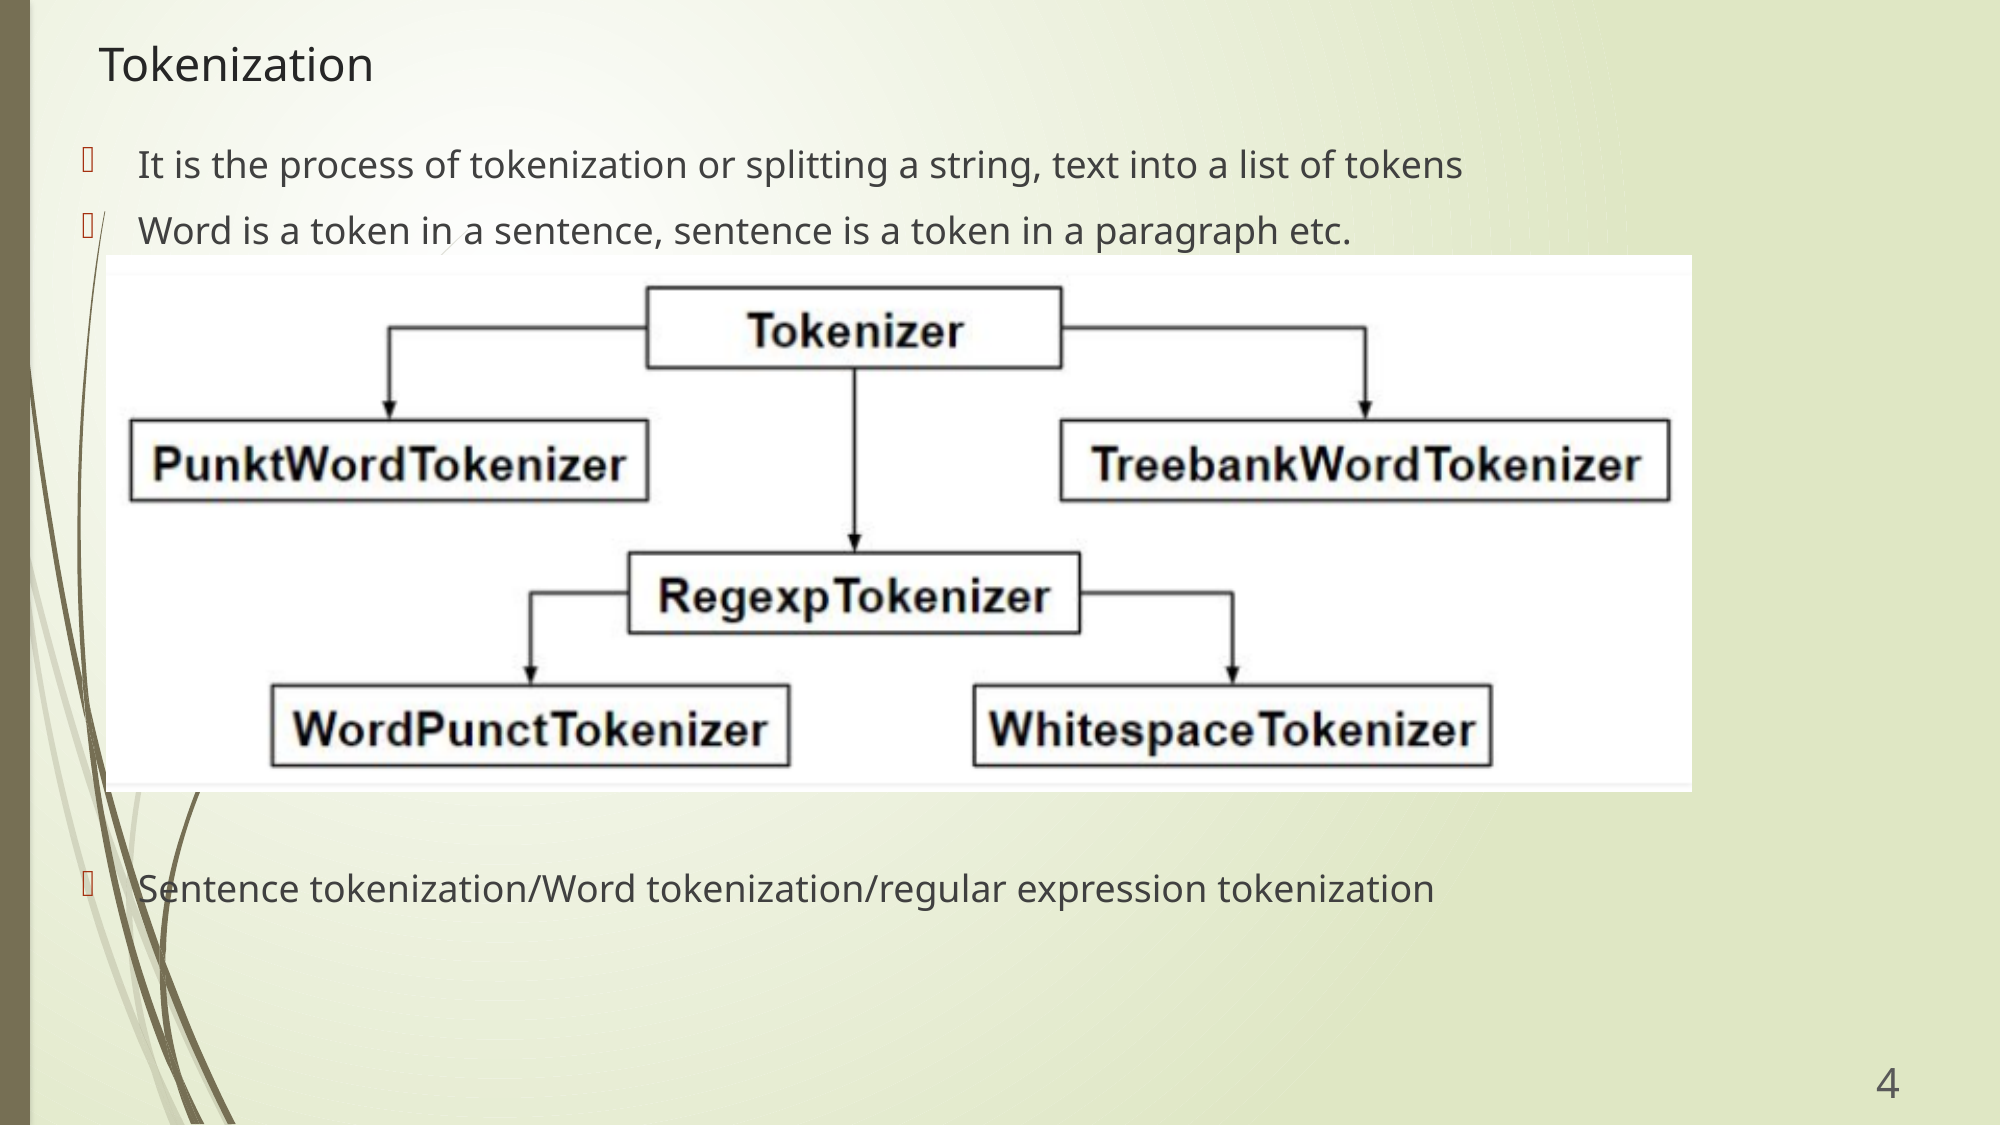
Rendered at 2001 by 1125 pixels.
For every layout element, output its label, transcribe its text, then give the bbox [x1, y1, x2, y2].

list It is the process of tokenization or splitting a string, text into a list of tokens Word is a token in a sentence, sentence is a token in a paragraph etc. Sentence tokenization/Word tokenization/regular expression tokenization [66, 133, 1894, 1036]
slide_number 4 [1812, 1071, 1916, 1101]
title Tokenization [83, 27, 1913, 100]
picture [105, 255, 1692, 792]
